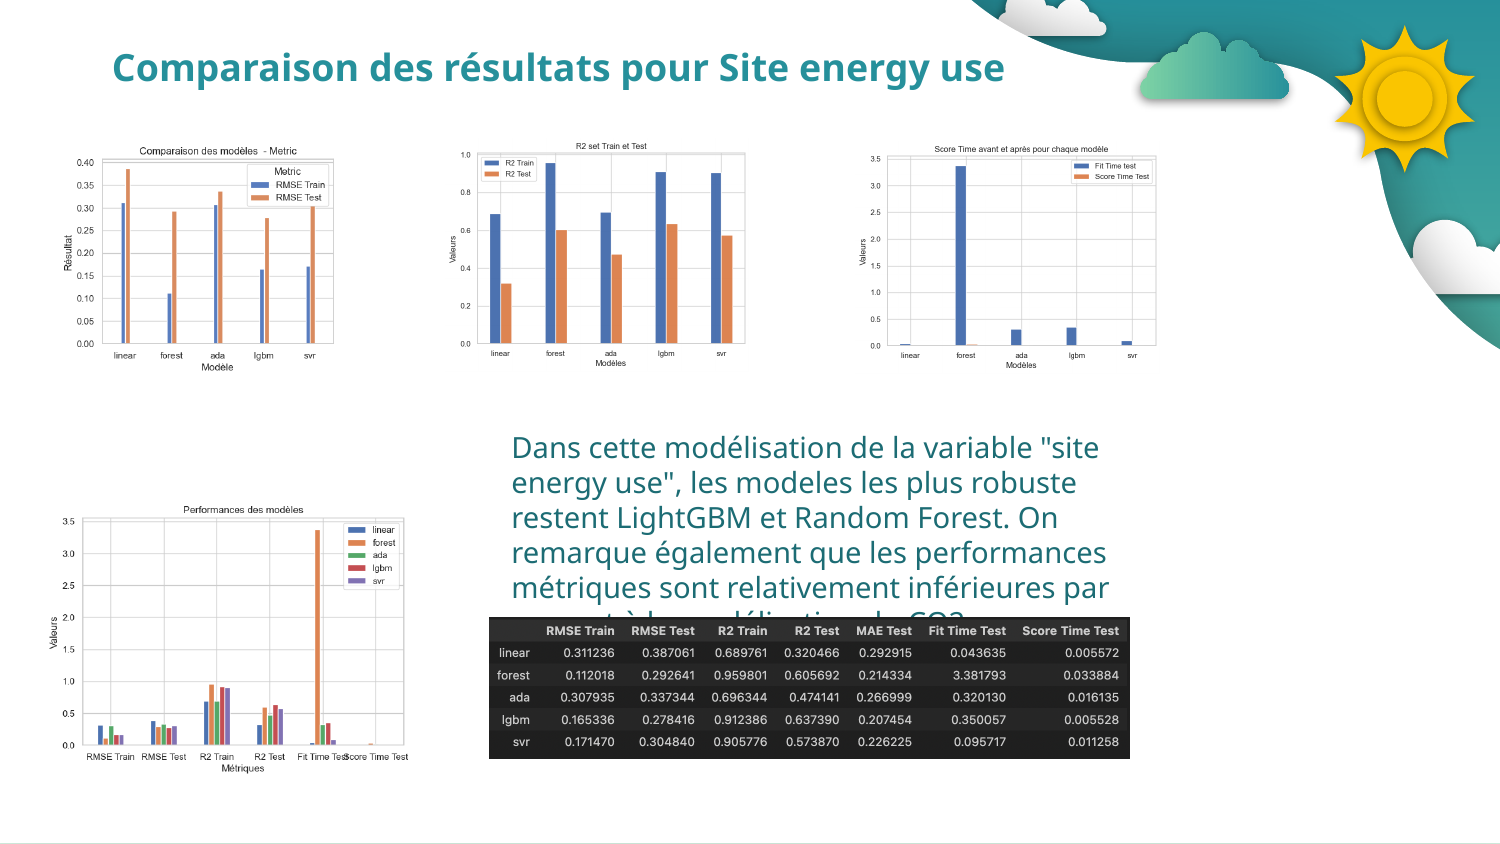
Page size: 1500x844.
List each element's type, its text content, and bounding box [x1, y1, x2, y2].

text_box Dans cette modélisation de la variable "site energy use", les modeles les plus robuste restent LightGBM et Random Forest. On remarque également que les performances métriques sont relativement inférieures par rapport à la modélisation du CO2. [496, 421, 1184, 647]
picture [855, 140, 1160, 375]
picture [489, 617, 1130, 759]
picture [44, 500, 413, 780]
title Comparaison des résultats pour Site energy use [96, 33, 1365, 128]
picture [445, 138, 750, 372]
picture [58, 141, 339, 378]
